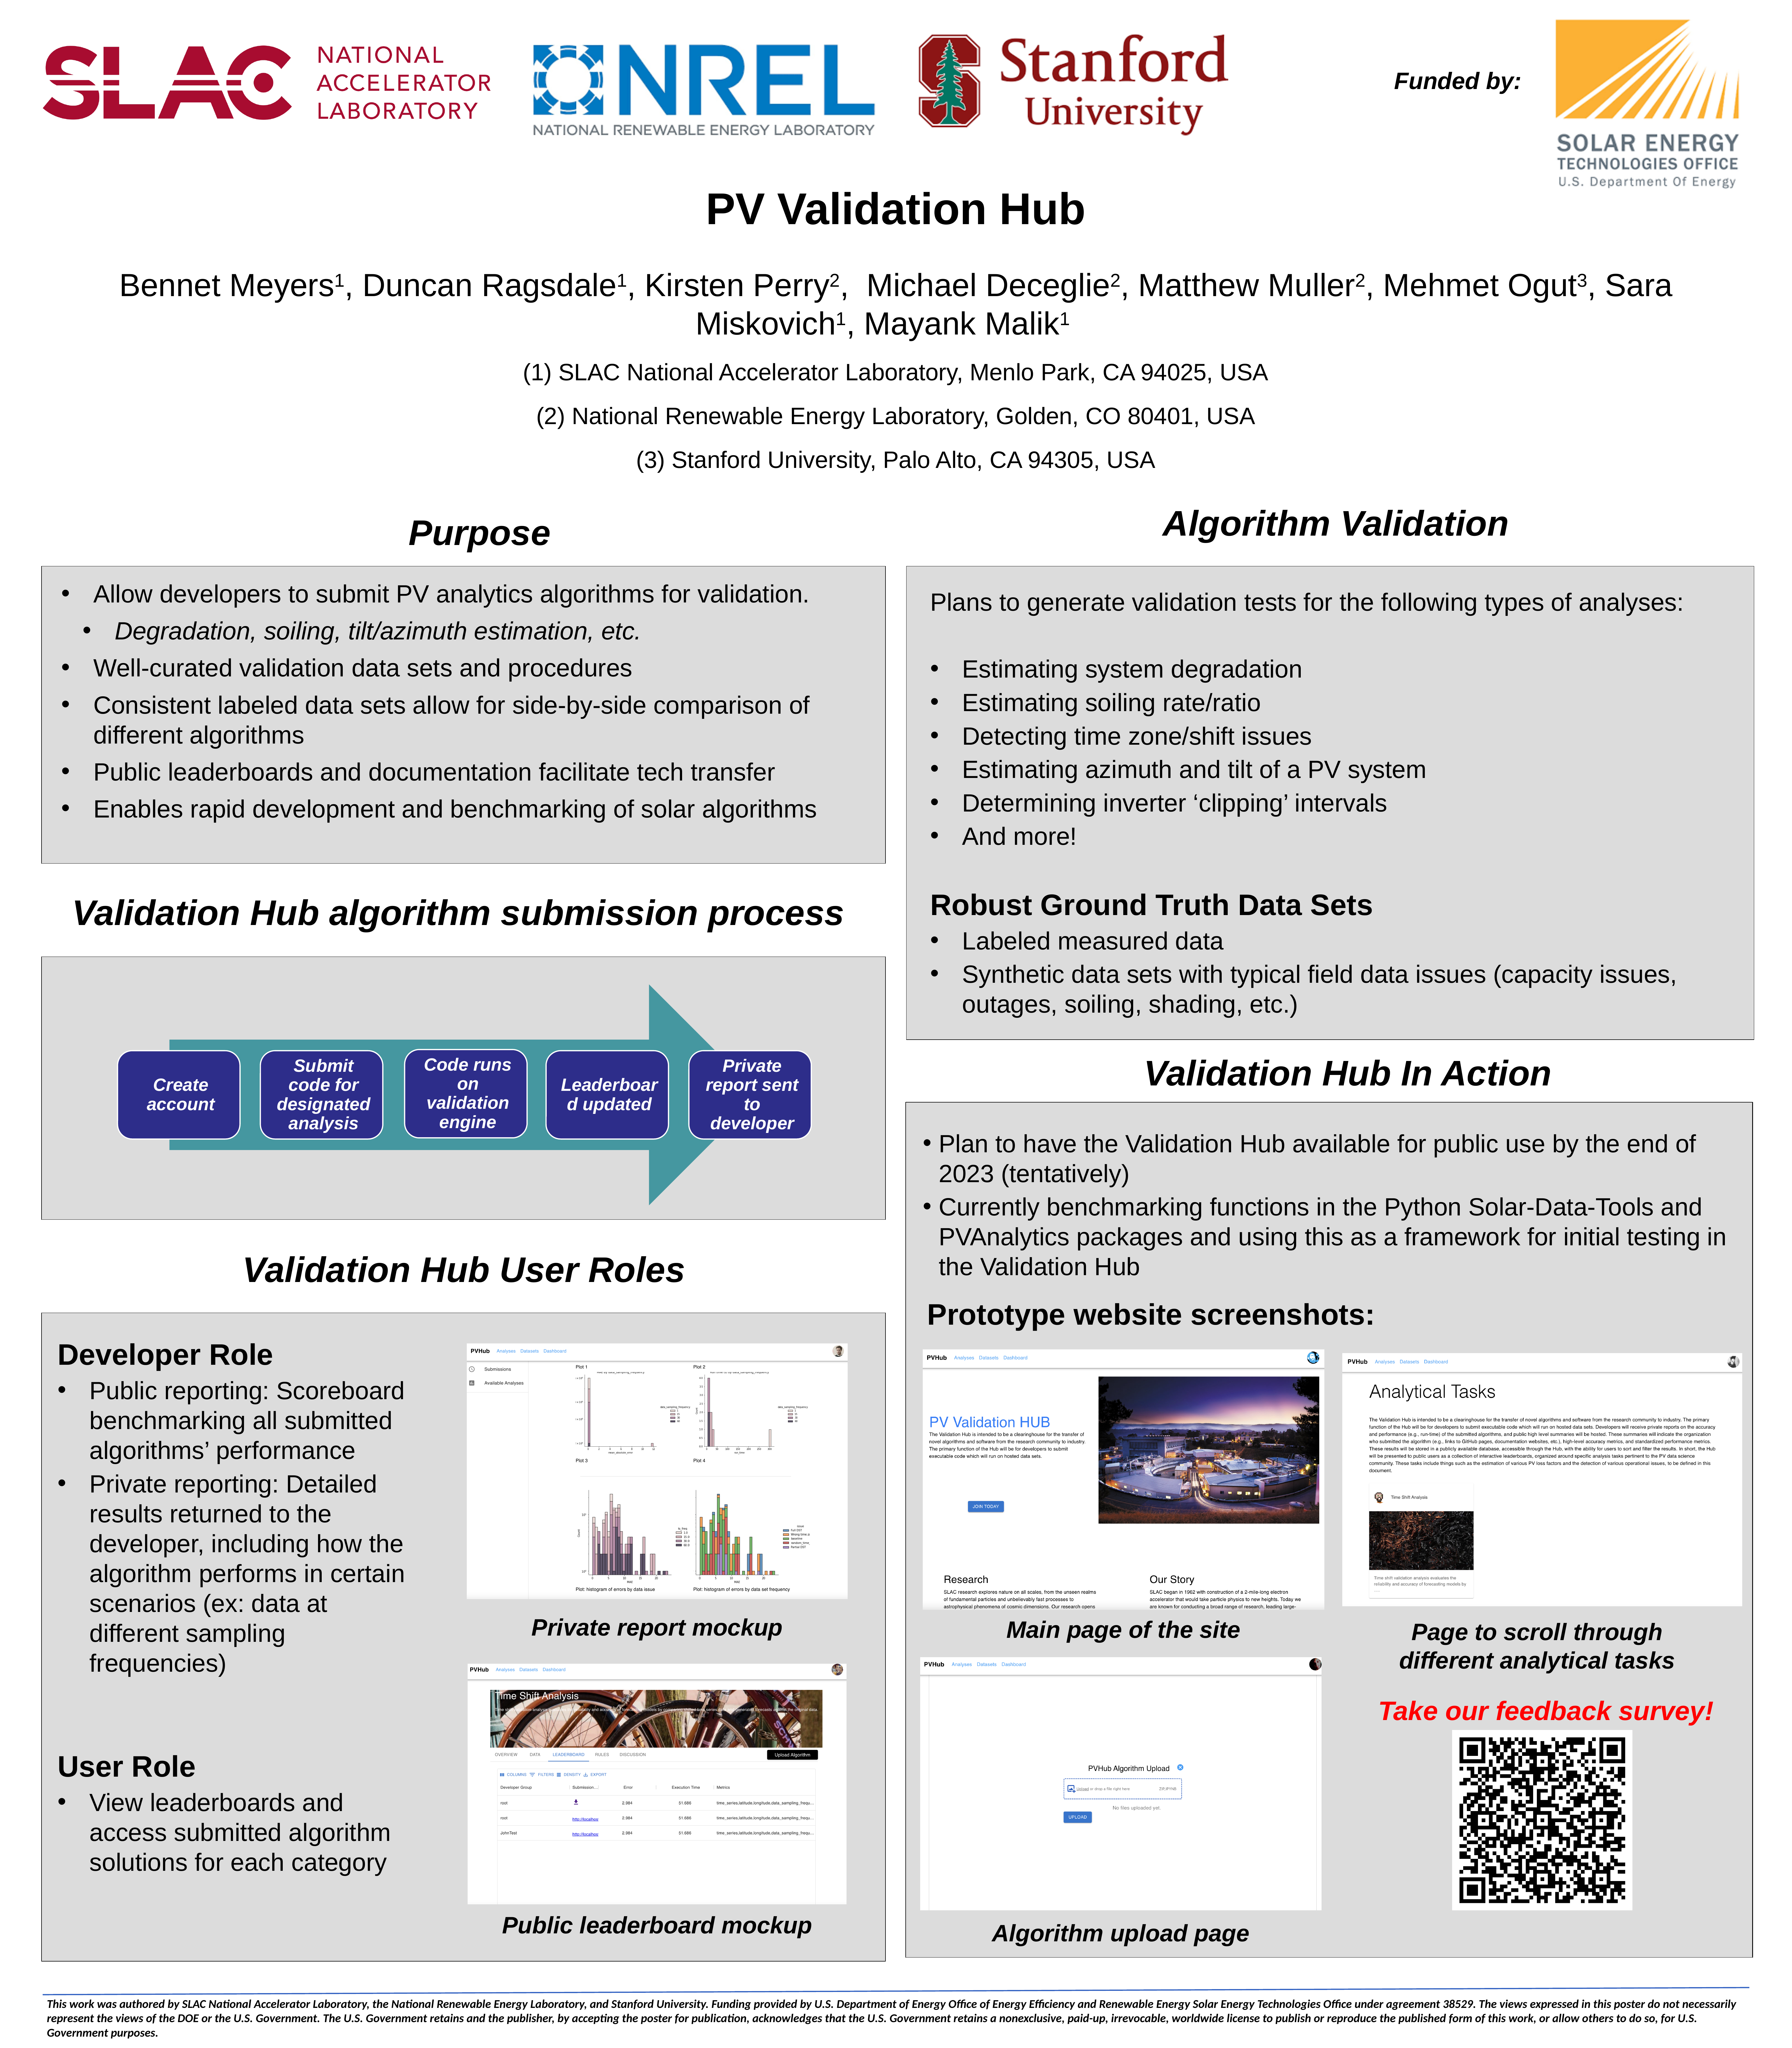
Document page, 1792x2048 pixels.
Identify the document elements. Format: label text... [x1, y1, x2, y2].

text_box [117, 984, 812, 1205]
picture [918, 34, 1228, 135]
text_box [42, 1987, 1750, 1995]
text_box [41, 566, 886, 864]
text_box Developer Role Public reporting: Scoreboard benchmarking all submitted algorithms’ performance Private reporting: Detailed results returned to the developer, including how the algorithm performs in certain scenarios (ex: data at different sampling frequencies) User Role View leaderboards and access submitted algorithm solutions for each category [53, 1333, 423, 1911]
text_box Validation Hub In Action [1139, 1048, 1645, 1095]
text_box Private report mockup [488, 1610, 826, 1643]
text_box Plans to generate validation tests for the following types of analyses: Estimating system degradation Estimating soiling rate/ratio Detecting time zone/shift issues Estimating azimuth and tilt of a PV system Determining inverter ‘clipping’ intervals And more! Robust Ground Truth Data Sets Labeled measured data Synthetic data sets with typical field data issues (capacity issues, outages, soiling, shading, etc.) [926, 552, 1735, 1020]
picture [467, 1343, 848, 1599]
text_box [41, 1313, 886, 1961]
text_box [906, 566, 1754, 1040]
picture [529, 40, 880, 141]
picture [42, 45, 491, 120]
text_box Funded by: [1349, 63, 1526, 96]
picture [1546, 4, 1750, 207]
text_box PV Validation Hub [0, 177, 1792, 236]
text_box [1783, 0, 1792, 11]
text_box Bennet Meyers1, Duncan Ragsdale1, Kirsten Perry2, Michael Deceglie2, Matthew Muller2, Mehmet Ogut3, Sara Miskovich1, Mayank Malik1 (1) SLAC National Accelerator Laboratory, Menlo Park, CA 94025, USA (2) National Renewable Energy Laboratory, Golden, CO 80401, USA (3) Stanford University, Palo Alto, CA 94305, USA [42, 262, 1749, 563]
text_box Validation Hub algorithm submission process [68, 887, 878, 980]
text_box Validation Hub User Roles [238, 1244, 743, 1291]
picture [905, 1102, 1753, 1958]
text_box Purpose [404, 507, 564, 554]
text_box [41, 957, 886, 1220]
text_box Algorithm Validation [1159, 498, 1561, 545]
text_box Allow developers to submit PV analytics algorithms for validation. Degradation, soiling, tilt/azimuth estimation, etc. Well-curated validation data sets and procedures Consistent labeled data sets allow for side-by-side comparison of different algorithms Public leaderboards and documentation facilitate tech transfer Enables rapid development and benchmarking of solar algorithms [57, 576, 860, 825]
text_box This work was authored by SLAC National Accelerator Laboratory, the National Renewable Energy Laboratory, and Stanford University. Funding provided by U.S. Department of Energy Office of Energy Efficiency and Renewable Energy Solar Energy Technologies Office under agreement 38529. The views expressed in this poster do not necessarily represent the views of the DOE or the U.S. Government. The U.S. Government retains and the publisher, by accepting the poster for publication, acknowledges that the U.S. Government retains a nonexclusive, paid-up, irrevocable, worldwide license to publish or reproduce the published form of this work, or allow others to do so, for U.S. Government purposes. [43, 1998, 1742, 2041]
picture [468, 1664, 847, 1904]
text_box Public leaderboard mockup [479, 1908, 836, 1940]
